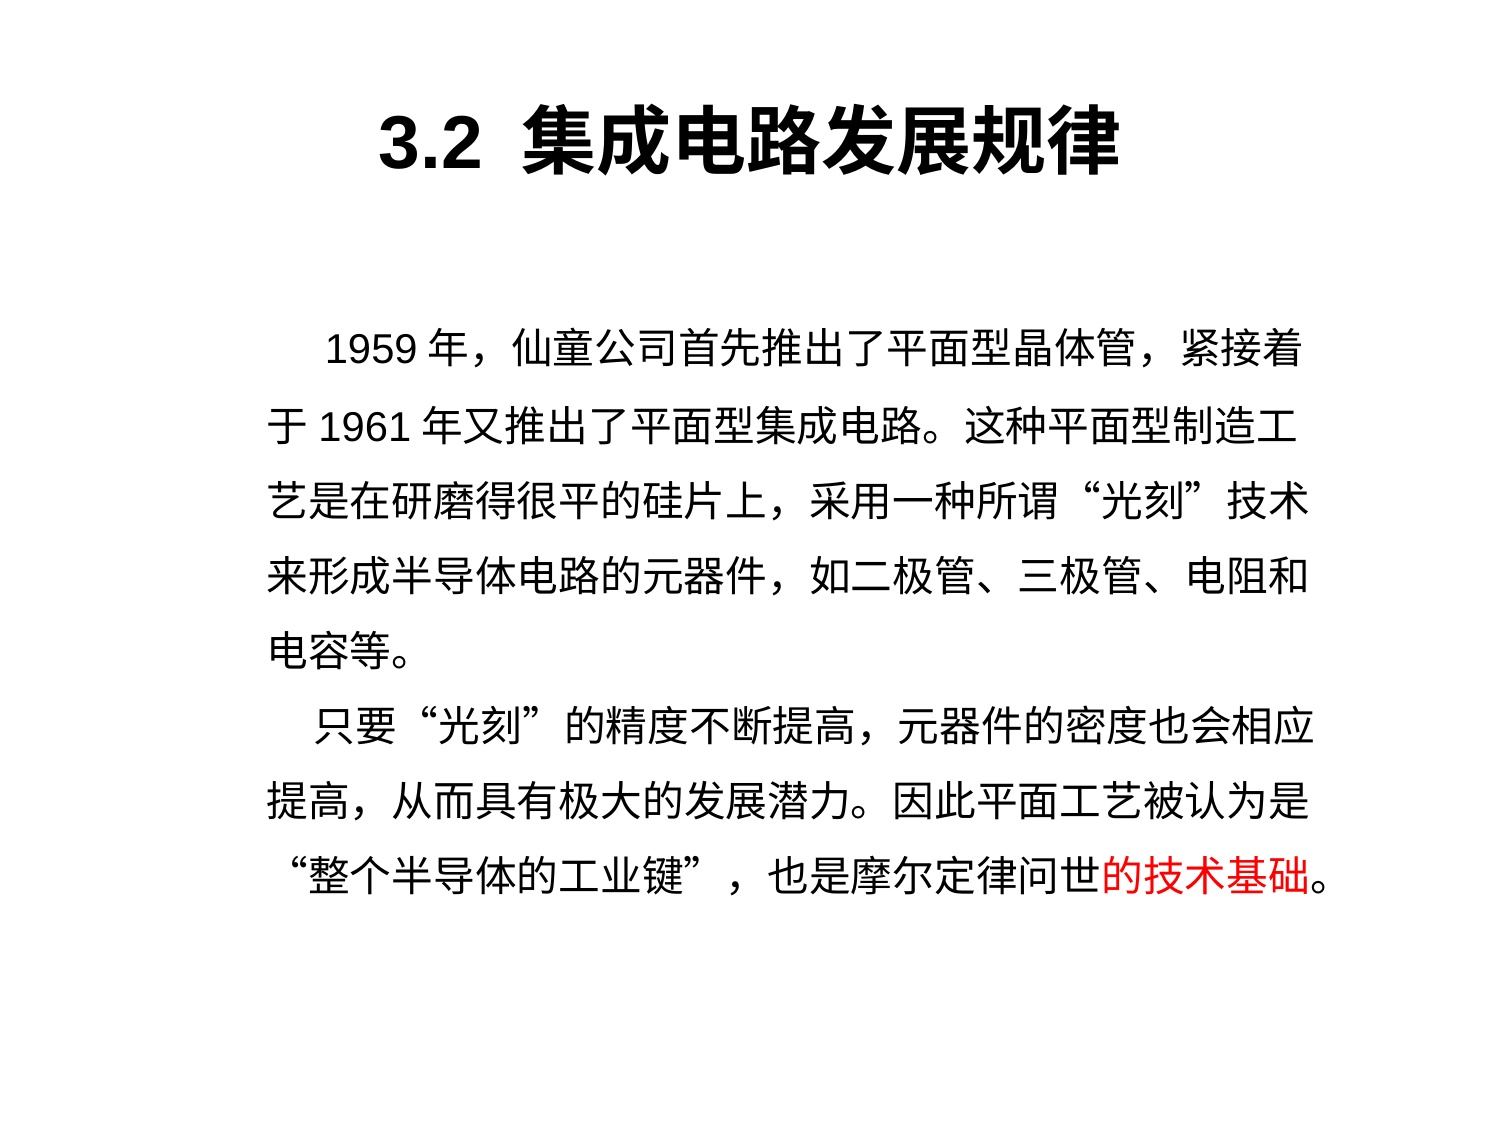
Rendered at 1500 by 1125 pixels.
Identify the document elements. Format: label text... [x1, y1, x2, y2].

list 1959年，仙童公司首先推出了平面型晶体管，紧接着于1961年又推出了平面型集成电路。这种平面型制造工艺是在研磨得很平的硅片上，采用一种所谓“光刻”技术来形成半导体电路的元器件，如二极管、三极管、电阻和电容等。 只要“光刻”的精度不断提高，元器件的密度也会相应提高，从而具有极大的发展潜力。因此平面工艺被认为是“整个半导体的工业键”，也是摩尔定律问世的技术基础。 [251, 262, 1340, 892]
title 3.2 集成电路发展规律 [74, 44, 1426, 233]
